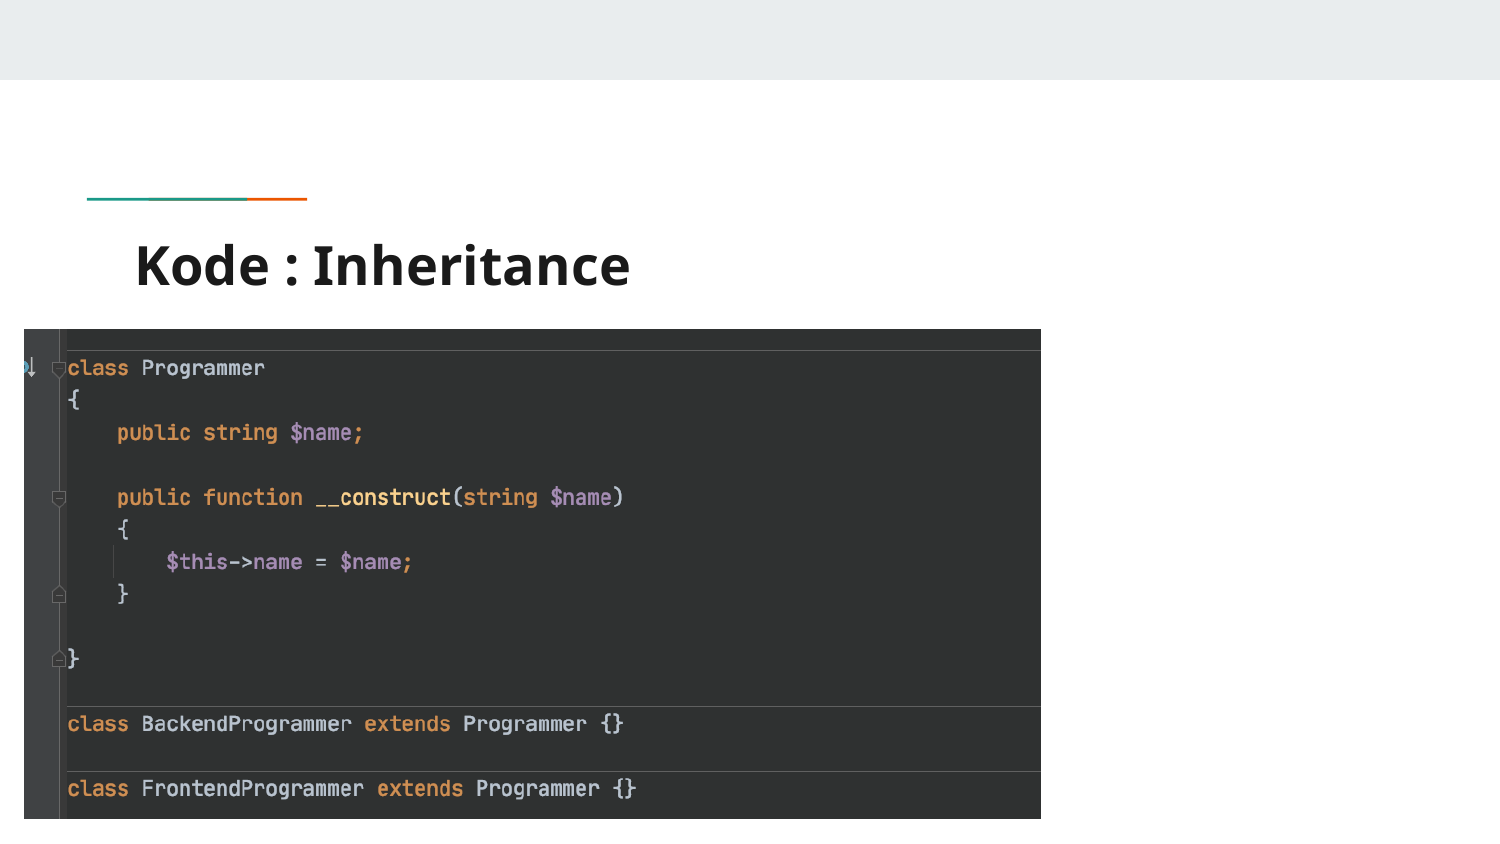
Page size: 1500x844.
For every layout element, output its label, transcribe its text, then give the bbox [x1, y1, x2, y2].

title Kode : Inheritance [119, 216, 1381, 305]
picture [24, 328, 1041, 819]
